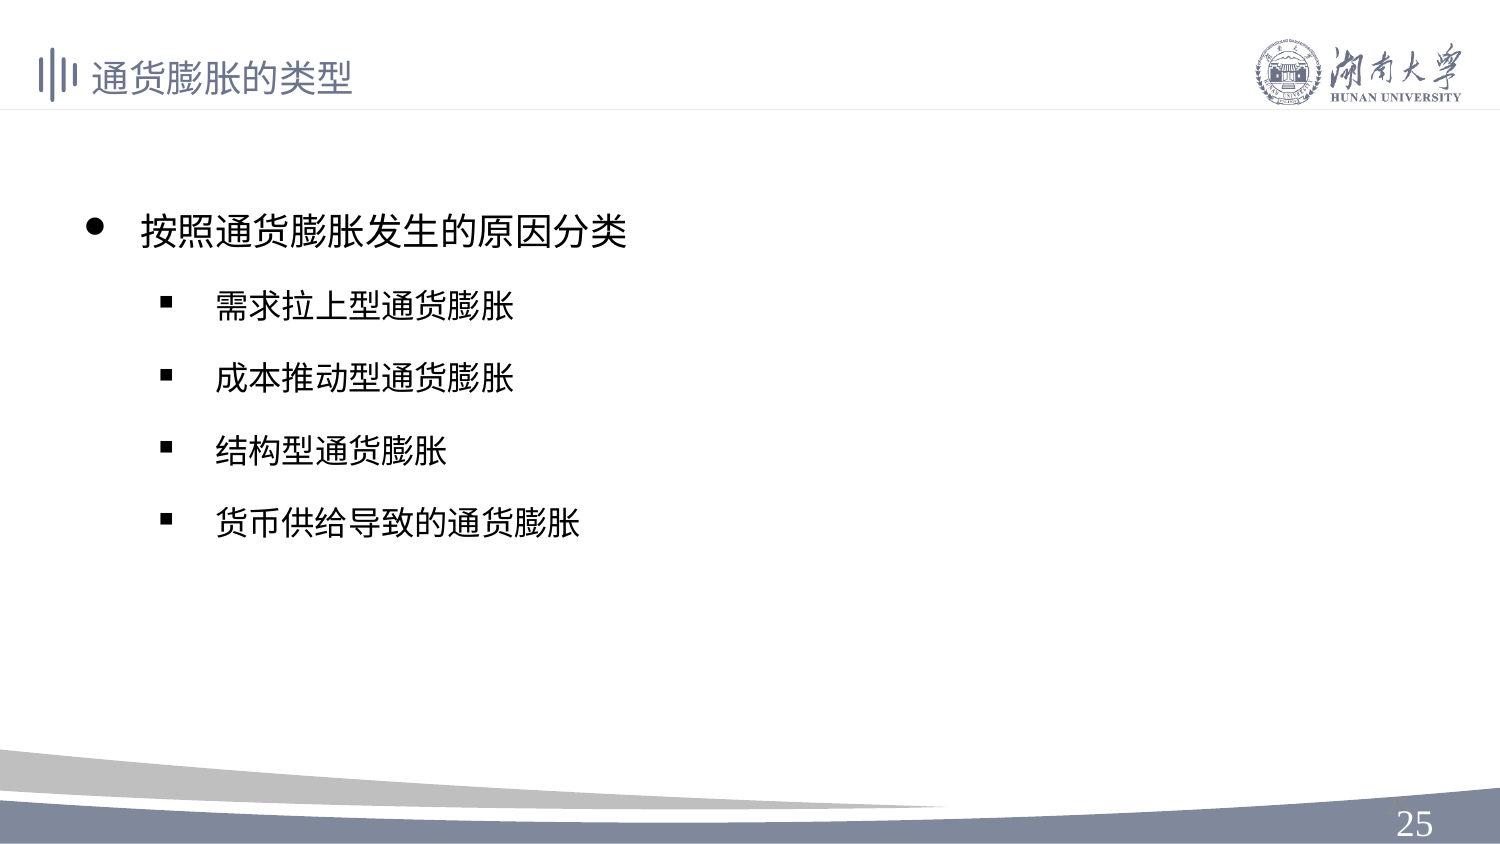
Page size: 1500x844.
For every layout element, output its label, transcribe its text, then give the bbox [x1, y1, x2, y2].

picture [1249, 33, 1465, 109]
list 按照通货膨胀发生的原因分类 需求拉上型通货膨胀 成本推动型通货膨胀 结构型通货膨胀 货币供给导致的通货膨胀 [68, 177, 1419, 735]
slide_number 25 [1074, 782, 1425, 827]
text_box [39, 47, 78, 103]
text_box 通货膨胀的类型 [78, 47, 1175, 108]
